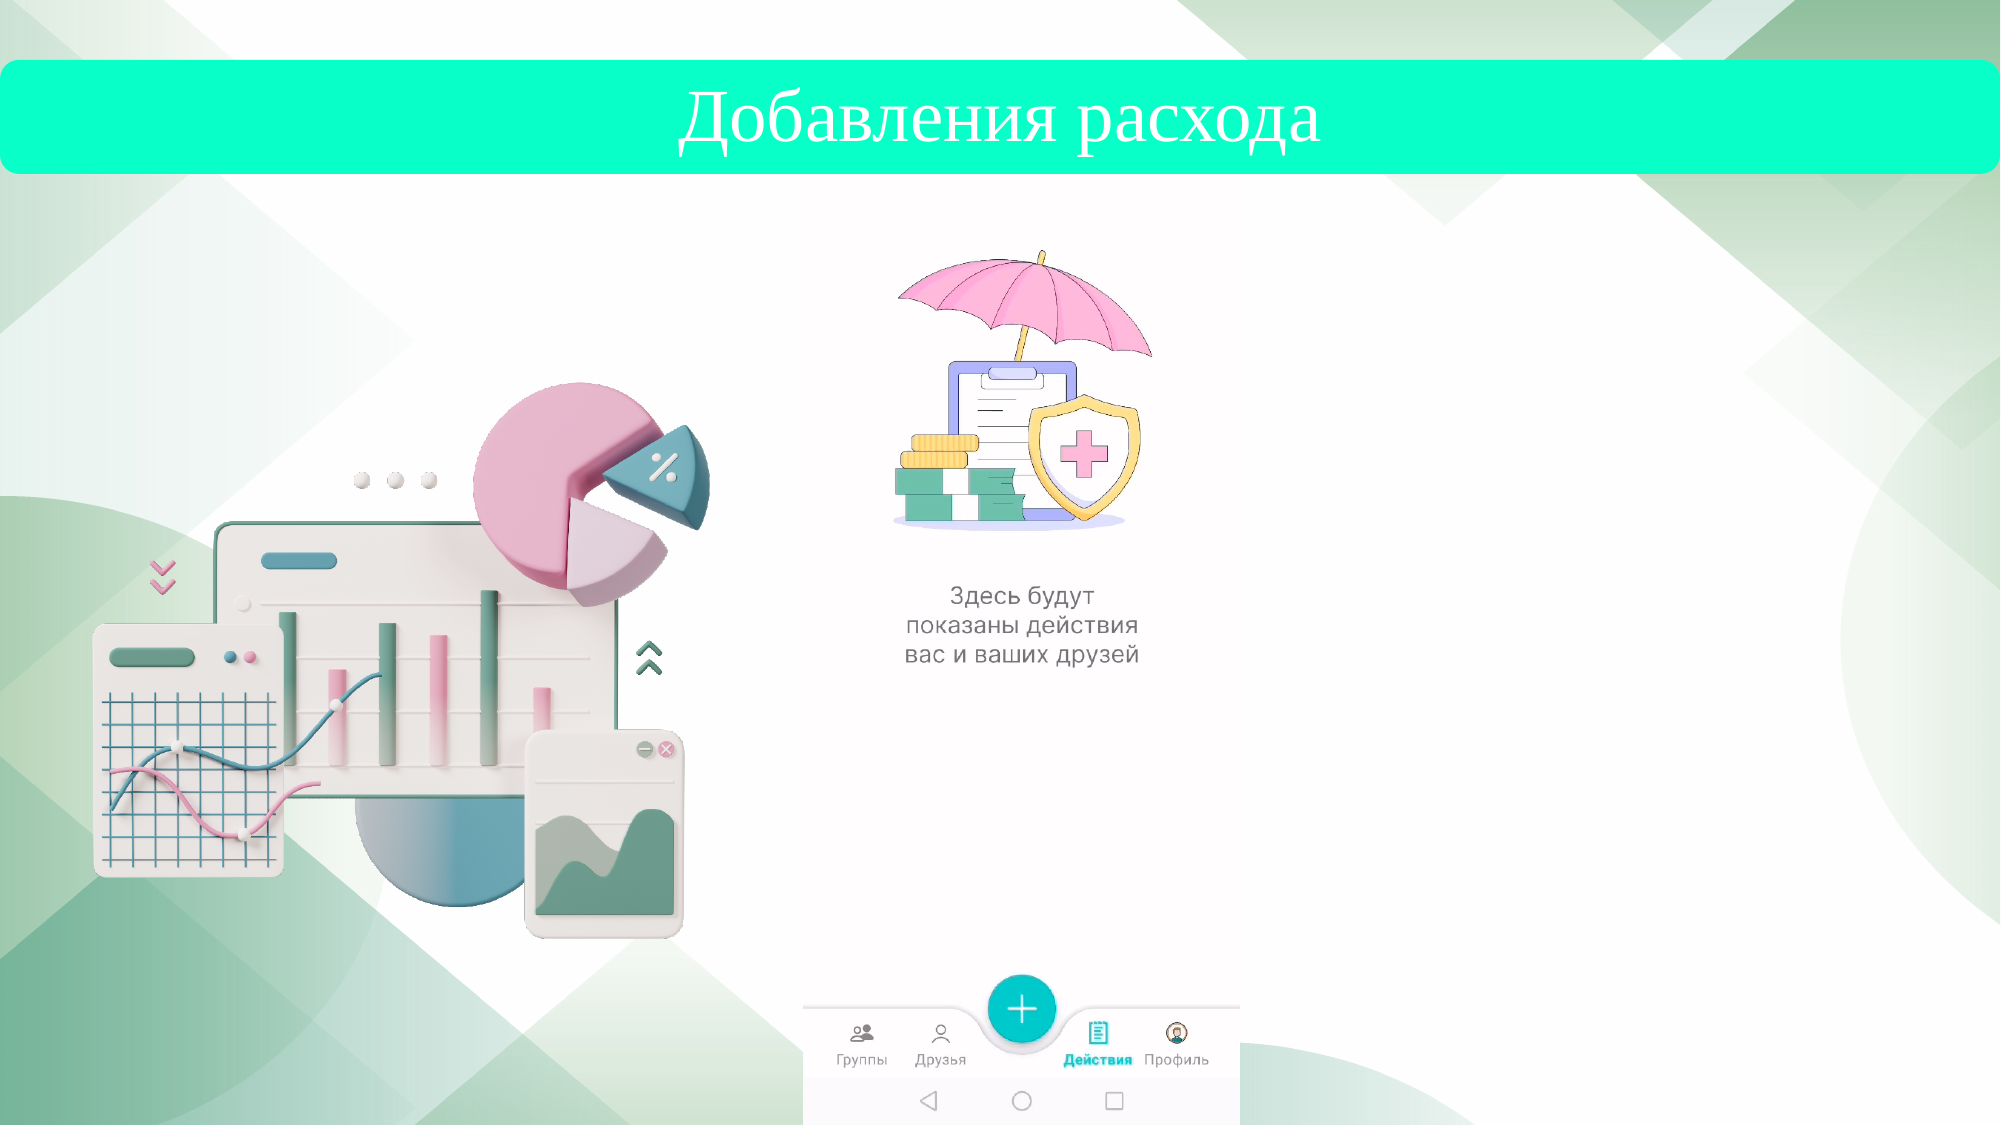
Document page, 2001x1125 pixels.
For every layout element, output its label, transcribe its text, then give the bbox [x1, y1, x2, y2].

picture [0, 0, 2001, 1125]
picture [0, 174, 802, 1125]
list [802, 174, 1241, 1125]
title Добавления расхода [0, 59, 2000, 174]
